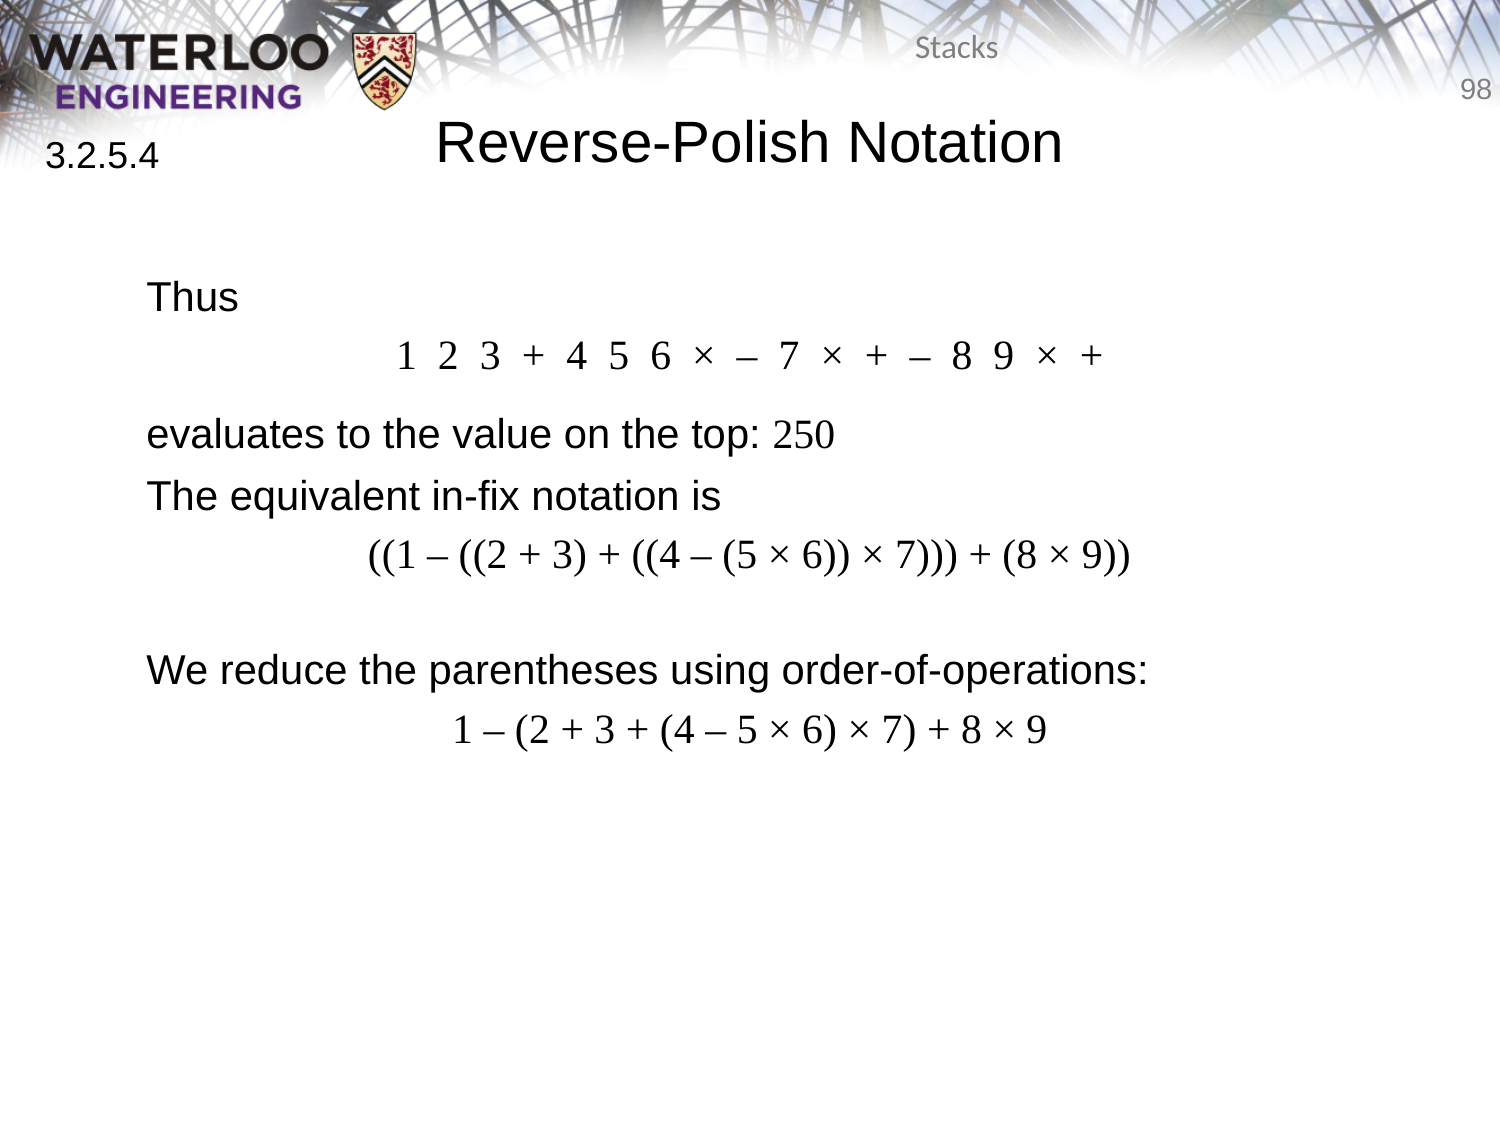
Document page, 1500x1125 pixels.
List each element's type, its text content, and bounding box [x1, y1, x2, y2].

picture [0, 0, 1500, 1125]
list Thus 1 2 3 + 4 5 6 × – 7 × + – 8 9 × + evaluates to the value on the top: 250 The equivalent in-fix notation is ((1 – ((2 + 3) + ((4 – (5 × 6)) × 7))) + (8 × 9)) We reduce the parentheses using order-of-operations: 1 – (2 + 3 + (4 – 5 × 6) × 7) + 8 × 9 [74, 262, 1426, 1006]
title Reverse-Polish Notation [74, 44, 1426, 233]
text_box 3.2.5.4 [30, 124, 175, 184]
